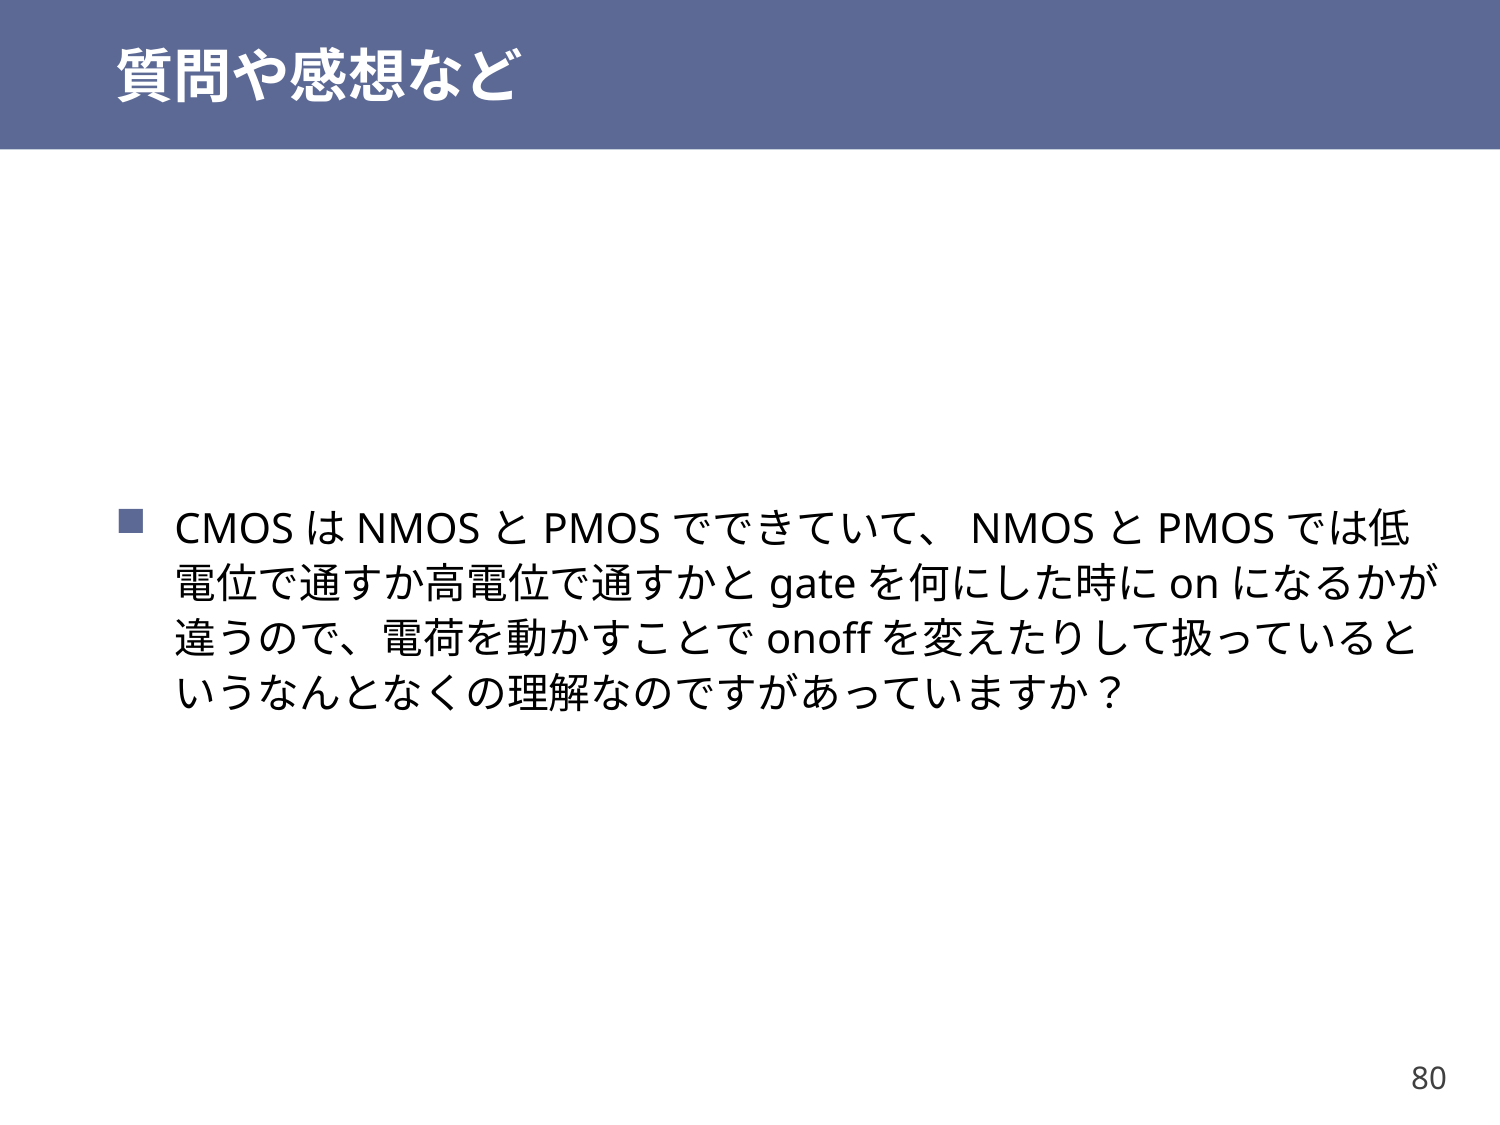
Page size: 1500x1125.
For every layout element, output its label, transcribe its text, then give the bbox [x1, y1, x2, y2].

list CMOSはNMOSとPMOSでできていて、NMOSとPMOSでは低電位で通すか高電位で通すかとgateを何にした時にonになるかが違うので、電荷を動かすことでonoffを変えたりして扱っているというなんとなくの理解なのですがあっていますか？ [100, 178, 1459, 1036]
title 質問や感想など [100, 0, 1500, 150]
